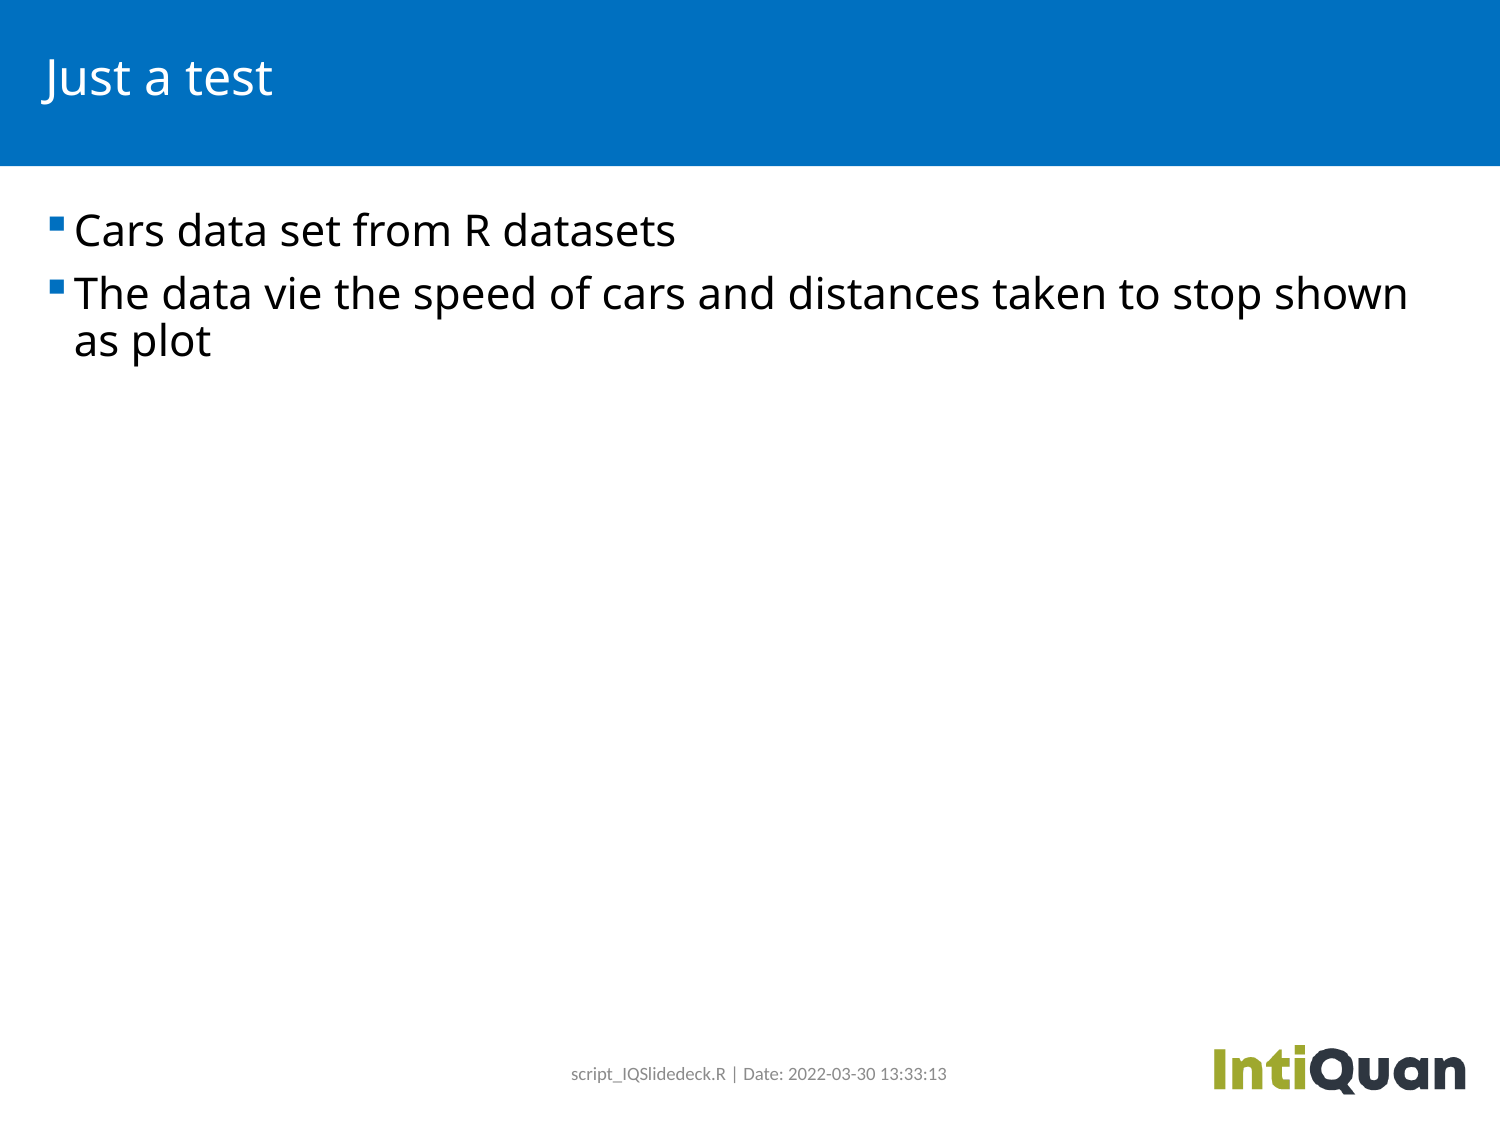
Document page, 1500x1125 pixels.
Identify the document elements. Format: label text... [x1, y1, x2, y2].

title Just a test [0, 0, 1500, 167]
picture [1211, 1039, 1466, 1101]
list Cars data set from R datasets The data vie the speed of cars and distances taken to stop shown as plot [30, 201, 1464, 1014]
footer script_IQSlidedeck.R | Date: 2022-03-30 13:33:13 [323, 1042, 1194, 1103]
